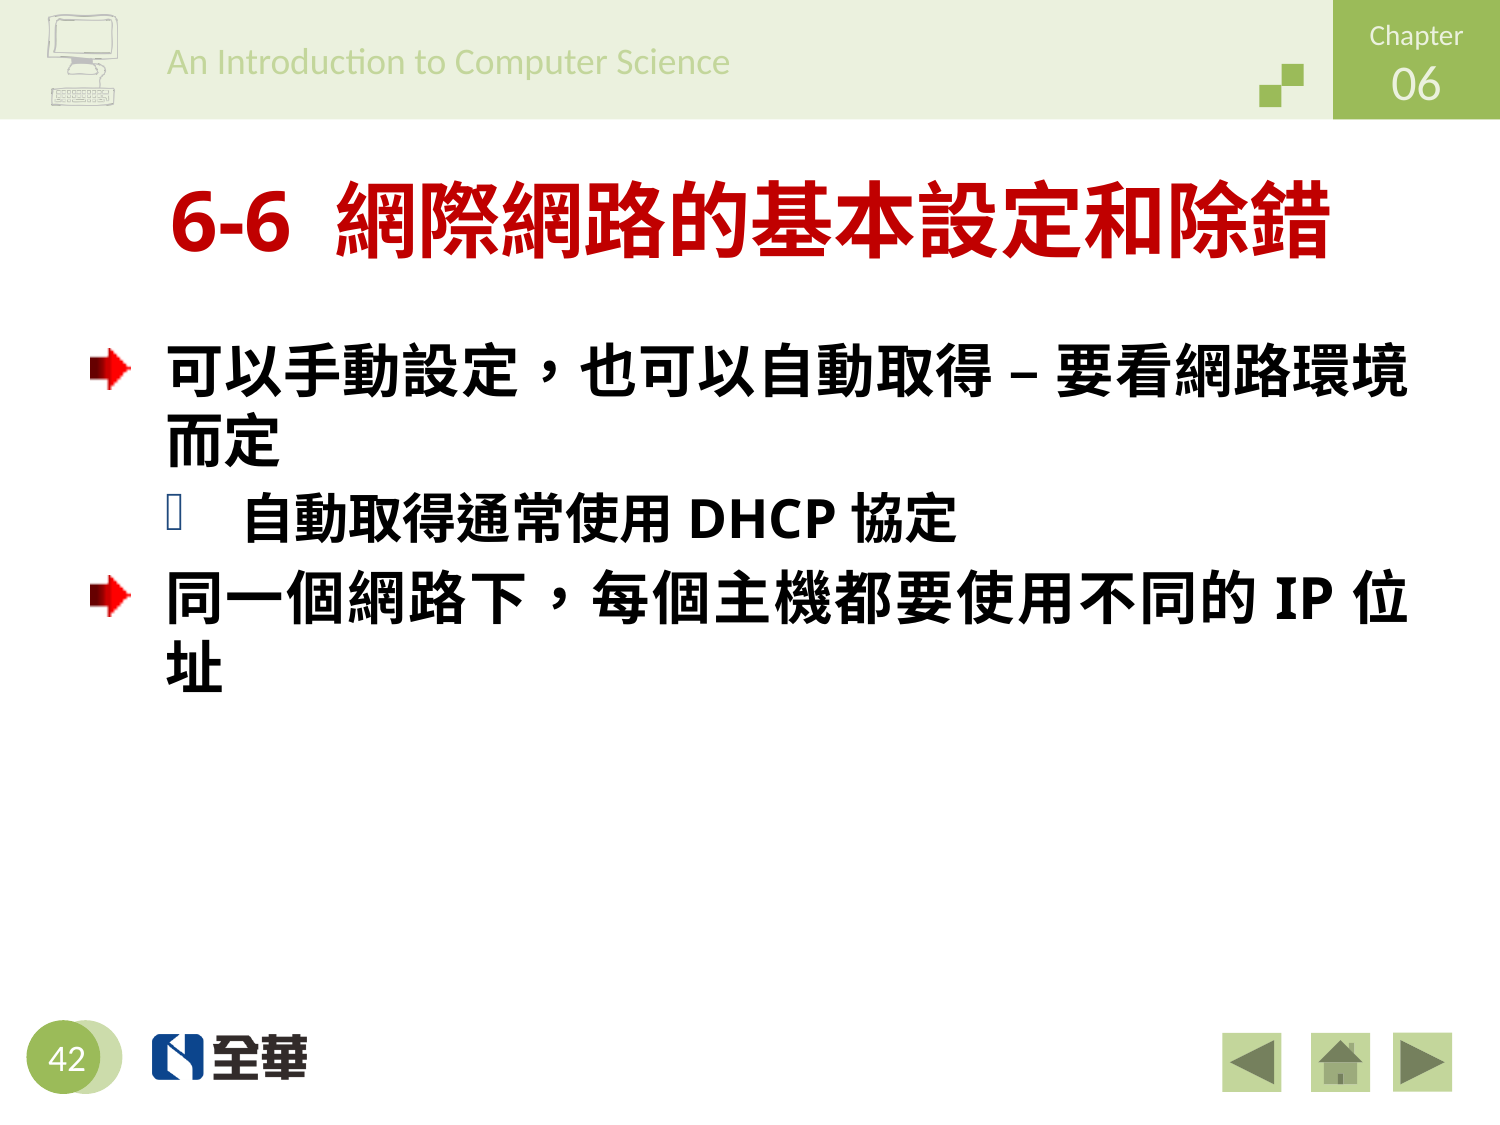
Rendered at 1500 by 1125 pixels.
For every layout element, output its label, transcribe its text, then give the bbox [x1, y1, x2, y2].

picture [90, 348, 131, 390]
title 6-6 網際網路的基本設定和除錯 [76, 124, 1427, 312]
picture [90, 575, 131, 617]
picture [152, 1034, 307, 1080]
picture [47, 14, 118, 106]
list 可以手動設定，也可以自動取得 – 要看網路環境而定 自動取得通常使用DHCP協定 同一個網路下，每個主機都要使用不同的IP位址 [75, 326, 1425, 1005]
